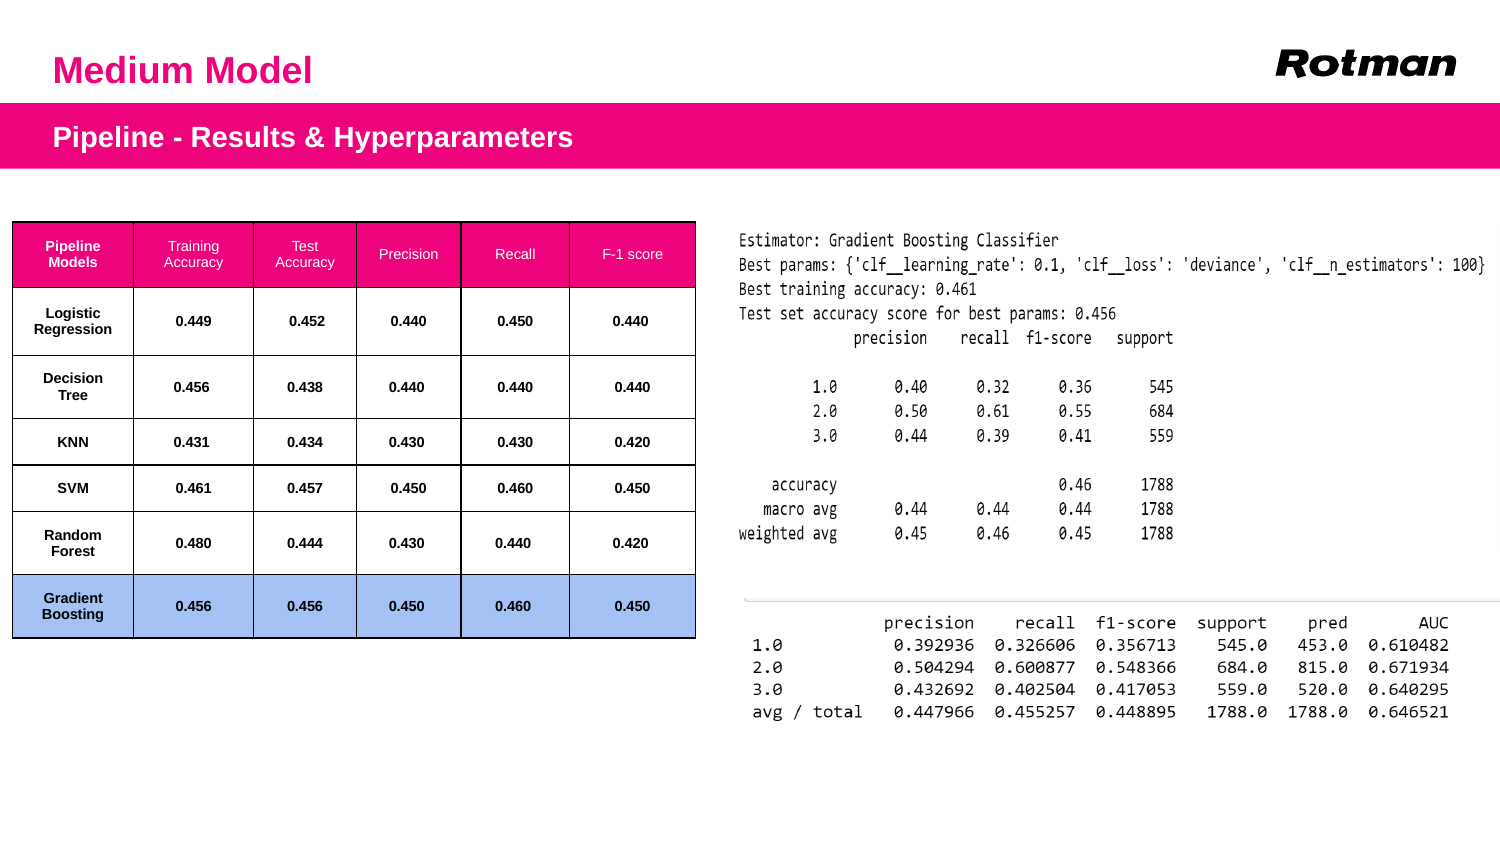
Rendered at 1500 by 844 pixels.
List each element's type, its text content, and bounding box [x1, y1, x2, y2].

table_header Training Accuracy [134, 223, 253, 287]
picture [714, 221, 1500, 557]
subtitle Pipeline - Results & Hyperparameters [41, 102, 1223, 169]
table_cell 0.440 [570, 356, 695, 418]
table_cell 0.420 [570, 512, 695, 574]
table_cell 0.450 [462, 288, 569, 355]
table_cell 0.440 [462, 356, 569, 418]
table_cell 0.431 [134, 419, 253, 464]
table_cell 0.444 [254, 512, 356, 574]
table_cell 0.434 [254, 419, 356, 464]
table_cell 0.460 [462, 575, 569, 637]
table_cell Logistic Regression [13, 288, 133, 355]
table_cell 0.450 [570, 466, 695, 511]
table_cell SVM [13, 466, 133, 511]
table_cell 0.440 [357, 356, 460, 418]
table_header Precision [357, 223, 460, 287]
table_cell 0.420 [570, 419, 695, 464]
table_cell 0.452 [254, 288, 356, 355]
table_cell Random Forest [13, 512, 133, 574]
table_cell 0.461 [134, 466, 253, 511]
table_header Test Accuracy [254, 223, 356, 287]
table_cell 0.440 [570, 288, 695, 355]
table_header Pipeline Models [13, 223, 133, 287]
table_cell 0.480 [134, 512, 253, 574]
table_cell 0.438 [254, 356, 356, 418]
table_cell 0.460 [462, 466, 569, 511]
table_cell 0.440 [357, 288, 460, 355]
table_header F-1 score [570, 223, 695, 287]
table_cell 0.430 [462, 419, 569, 464]
table_cell 0.450 [357, 466, 460, 511]
table_cell 0.450 [570, 575, 695, 637]
table_cell 0.456 [134, 575, 253, 637]
table_cell 0.440 [462, 512, 569, 574]
table_cell 0.456 [134, 356, 253, 418]
table_cell 0.457 [254, 466, 356, 511]
table_cell 0.430 [357, 419, 460, 464]
title Medium Model [41, 33, 1223, 102]
table_cell Gradient Boosting [13, 575, 133, 637]
table_cell 0.450 [357, 575, 460, 637]
table_cell KNN [13, 419, 133, 464]
table_header Recall [462, 223, 569, 287]
table_cell 0.456 [254, 575, 356, 637]
picture [714, 598, 1500, 748]
table_cell 0.430 [357, 512, 460, 574]
picture [1266, 39, 1466, 91]
table_cell 0.449 [134, 288, 253, 355]
table_cell Decision Tree [13, 356, 133, 418]
